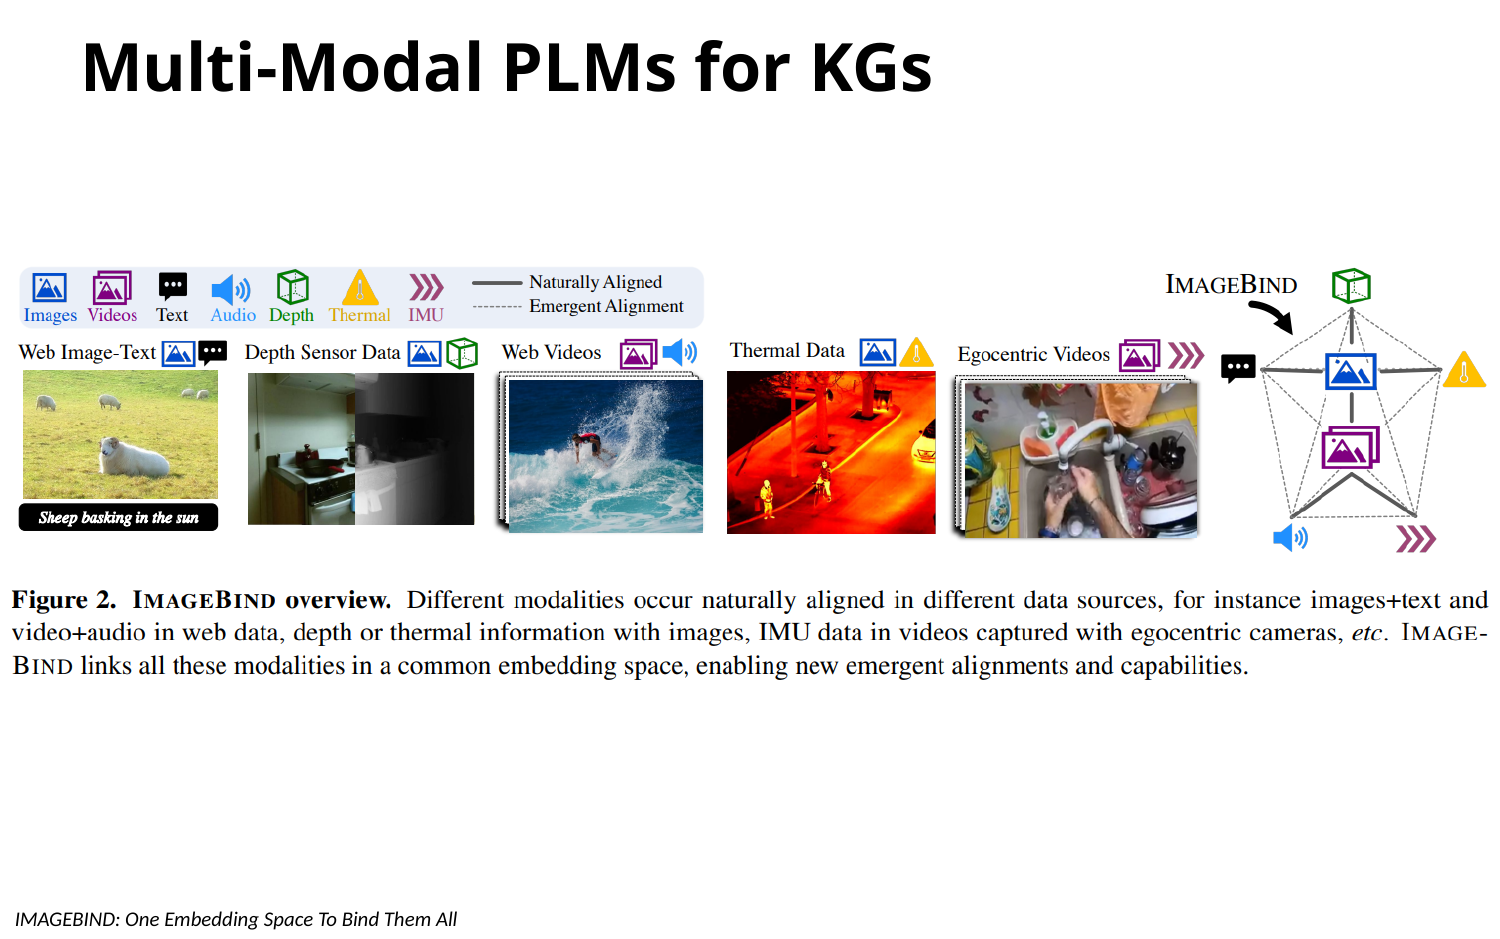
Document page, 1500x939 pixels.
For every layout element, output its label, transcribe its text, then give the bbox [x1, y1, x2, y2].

picture [7, 255, 1491, 683]
text_box IMAGEBIND: One Embedding Space To Bind Them All [0, 898, 762, 939]
title Multi-Modal PLMs for KGs [64, 6, 1500, 125]
